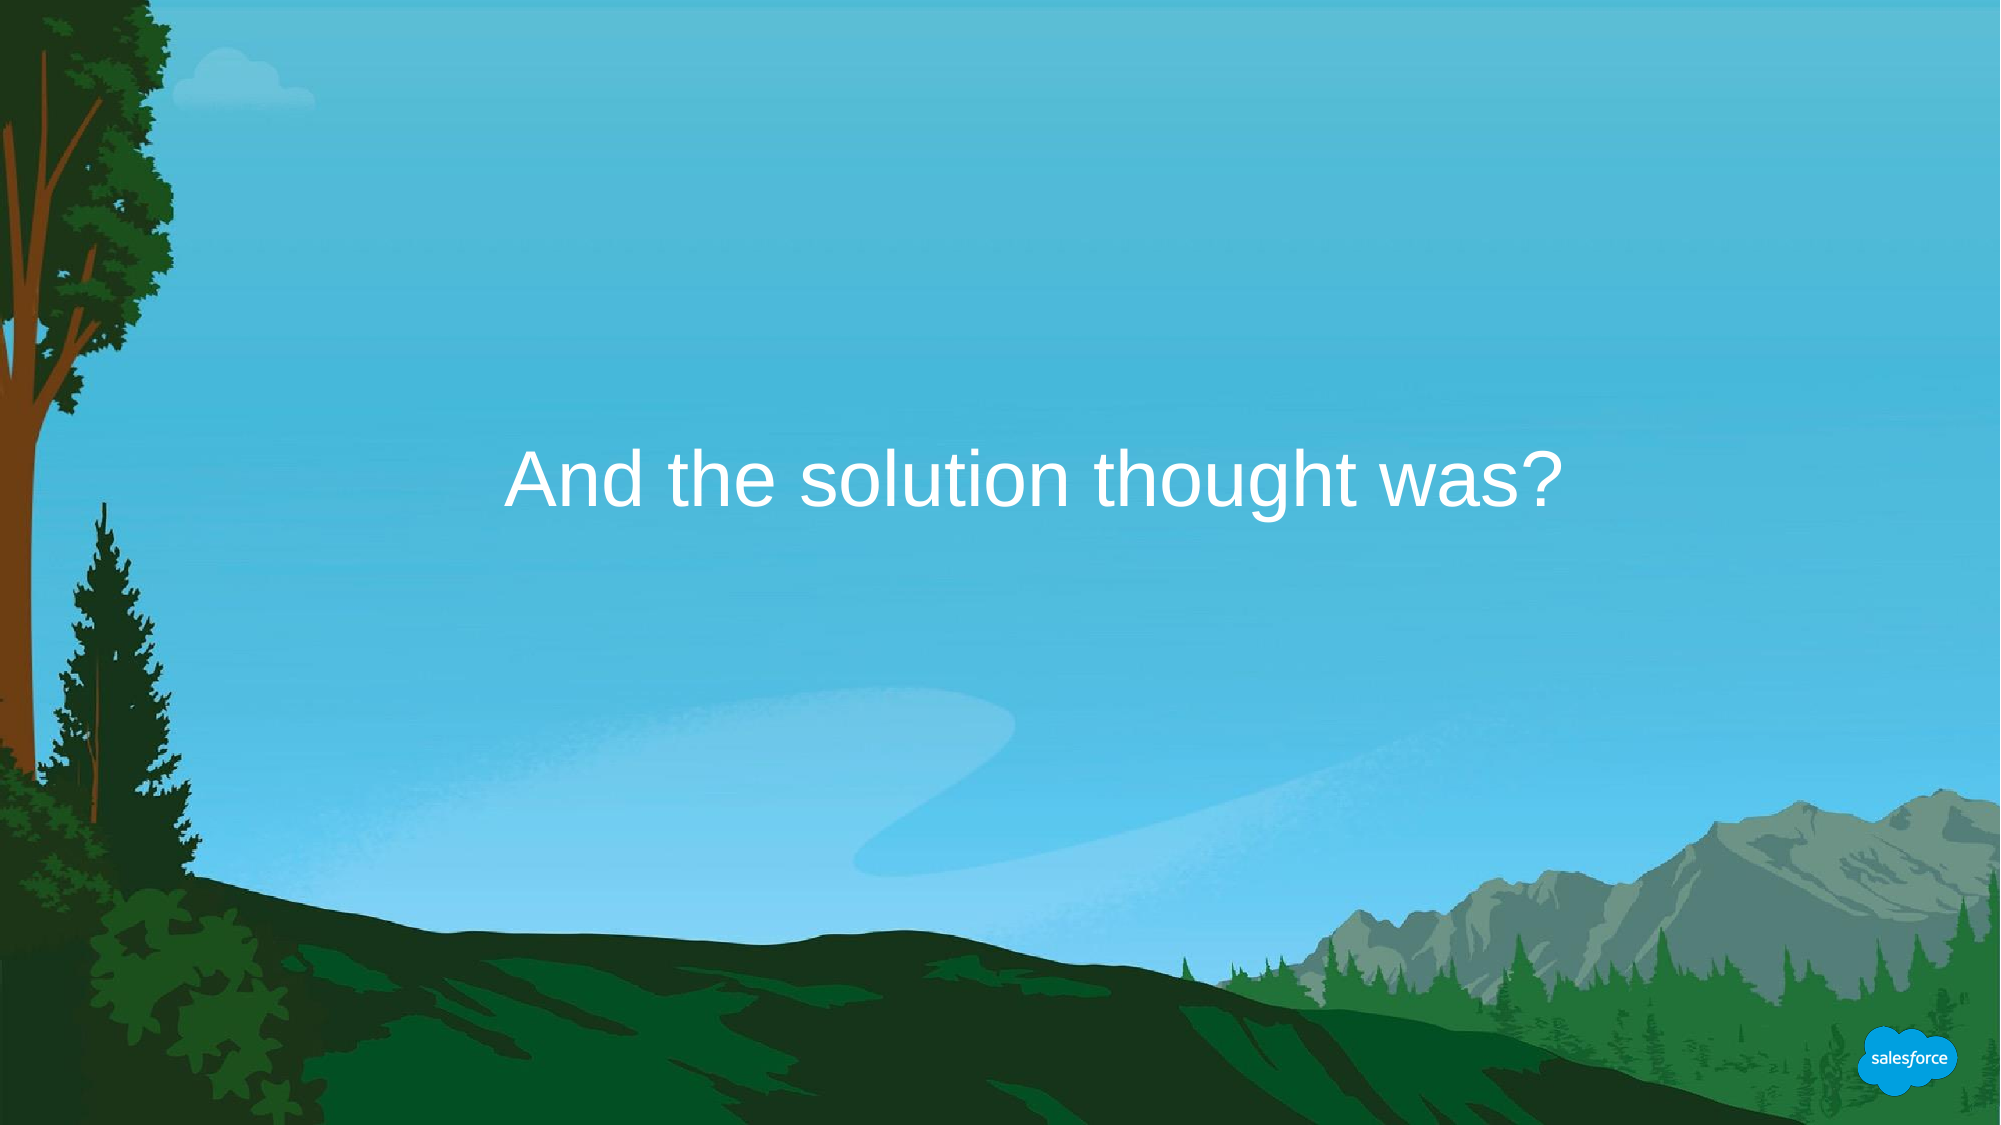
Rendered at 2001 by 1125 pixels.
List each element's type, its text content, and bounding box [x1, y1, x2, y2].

picture [0, 0, 2000, 1125]
title And the solution thought was? [500, 425, 1625, 616]
